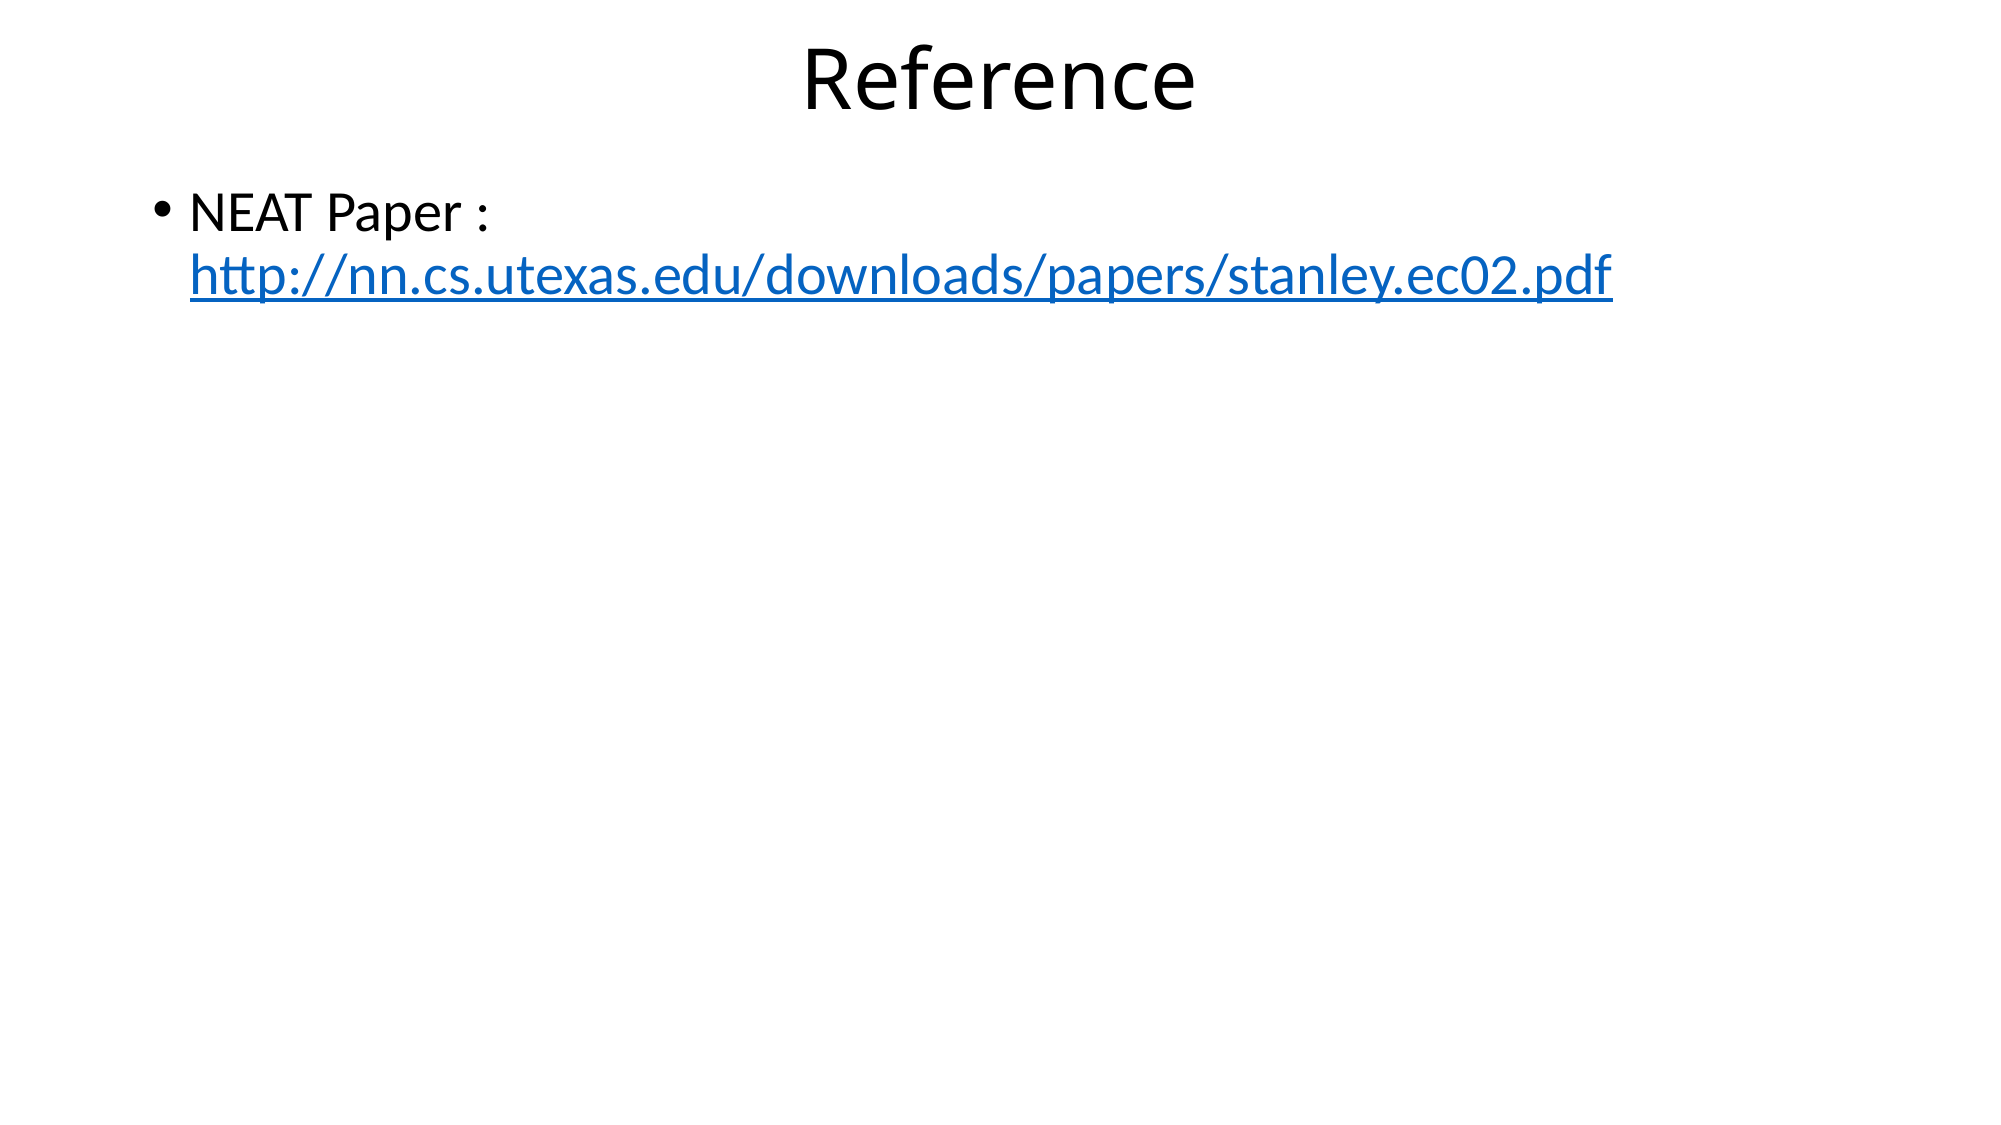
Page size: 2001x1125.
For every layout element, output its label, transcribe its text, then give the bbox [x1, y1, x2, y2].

list NEAT Paper : http://nn.cs.utexas.edu/downloads/papers/stanley.ec02.pdf [137, 173, 1863, 1014]
text_box Reference [137, 29, 1863, 136]
